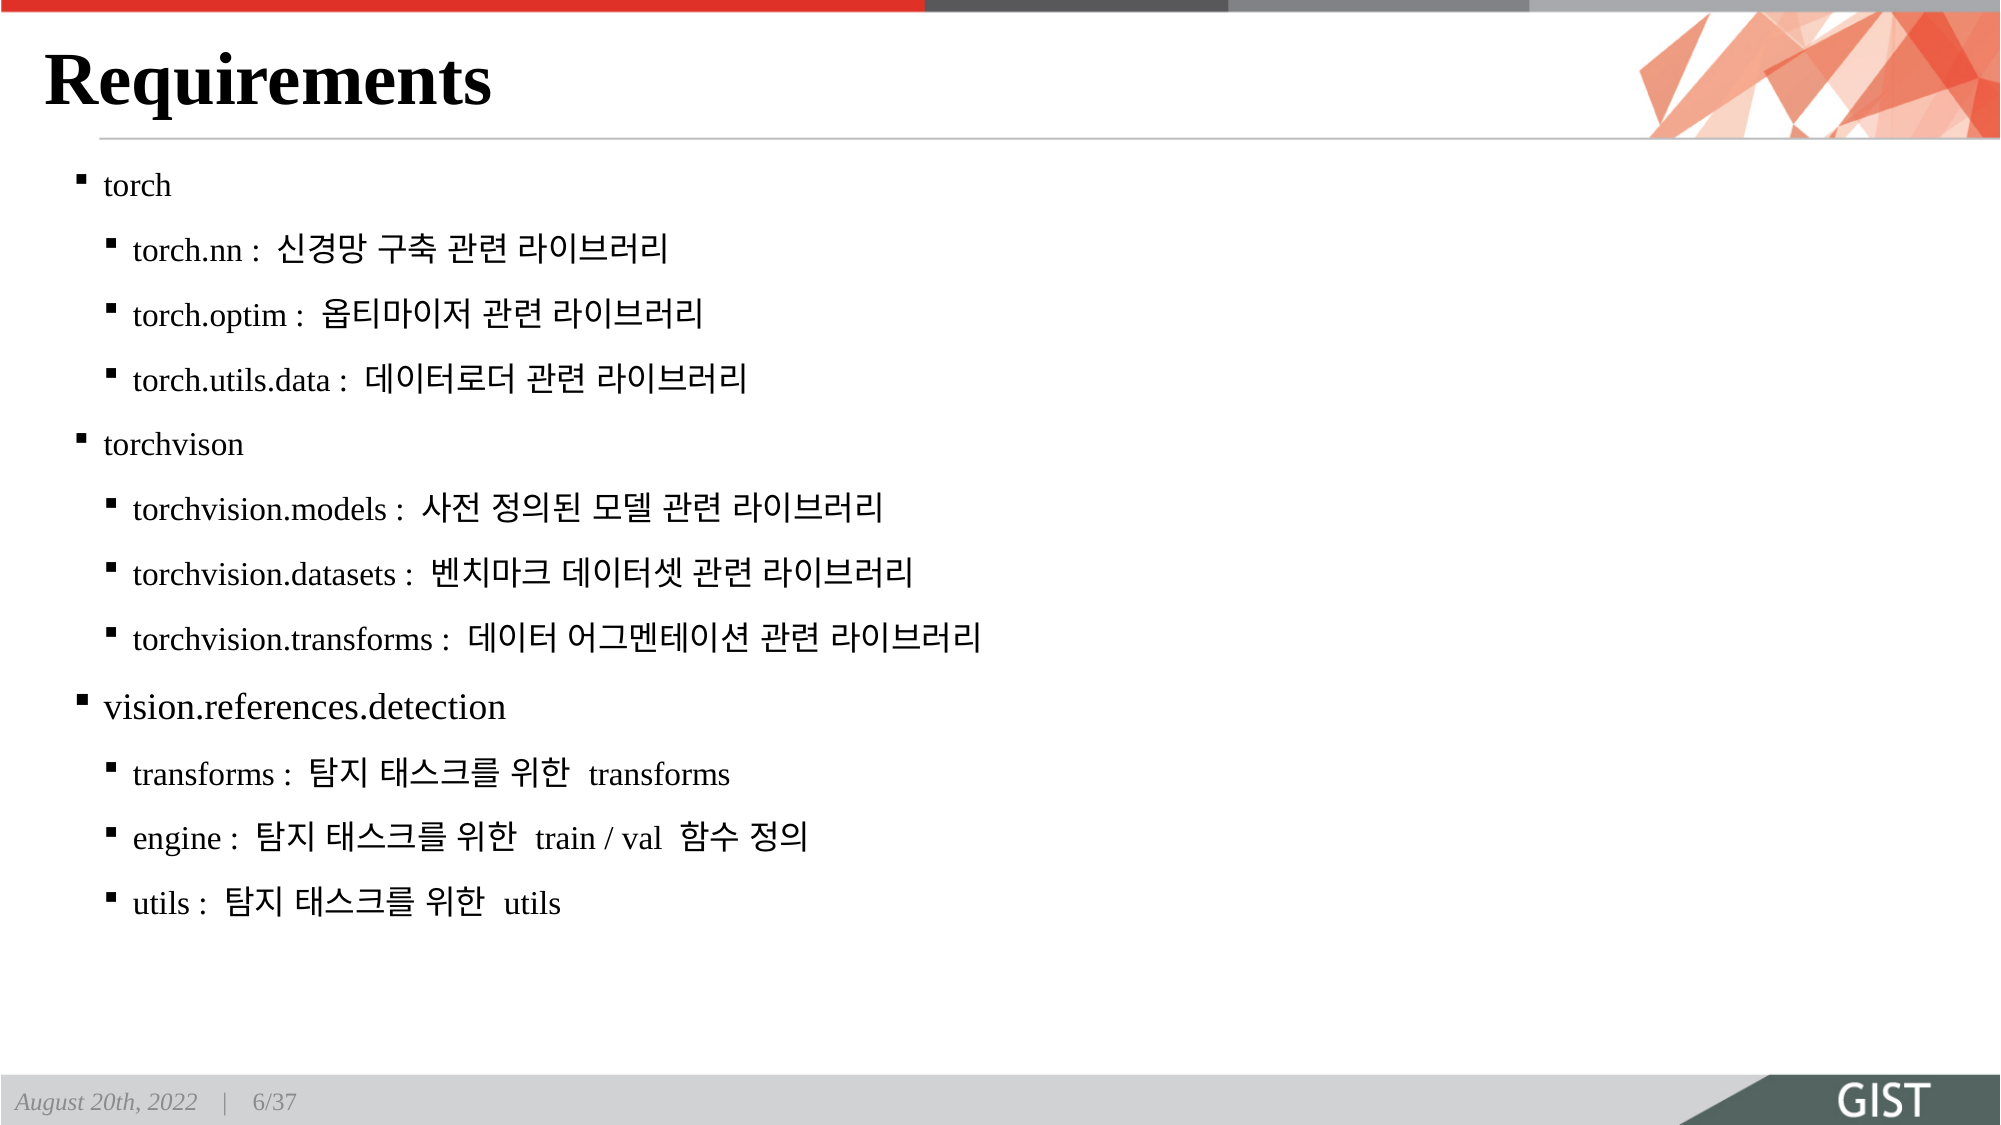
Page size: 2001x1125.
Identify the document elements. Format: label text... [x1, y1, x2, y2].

list torch torch.nn : 신경망 구축 관련 라이브러리 torch.optim : 옵티마이저 관련 라이브러리 torch.utils.data : 데이터로더 관련 라이브러리 torchvison torchvision.models : 사전 정의된 모델 관련 라이브러리 torchvision.datasets : 벤치마크 데이터셋 관련 라이브러리 torchvision.transforms : 데이터 어그멘테이션 관련 라이브러리 vision.references.detection transforms : 탐지 태스크를 위한 transforms engine : 탐지 태스크를 위한 train / val 함수 정의 utils : 탐지 태스크를 위한 utils [29, 155, 2000, 1076]
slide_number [0, 1075, 450, 1125]
picture [450, 1076, 2000, 1125]
picture [0, 0, 2000, 1075]
title Requirements [29, 21, 1971, 139]
